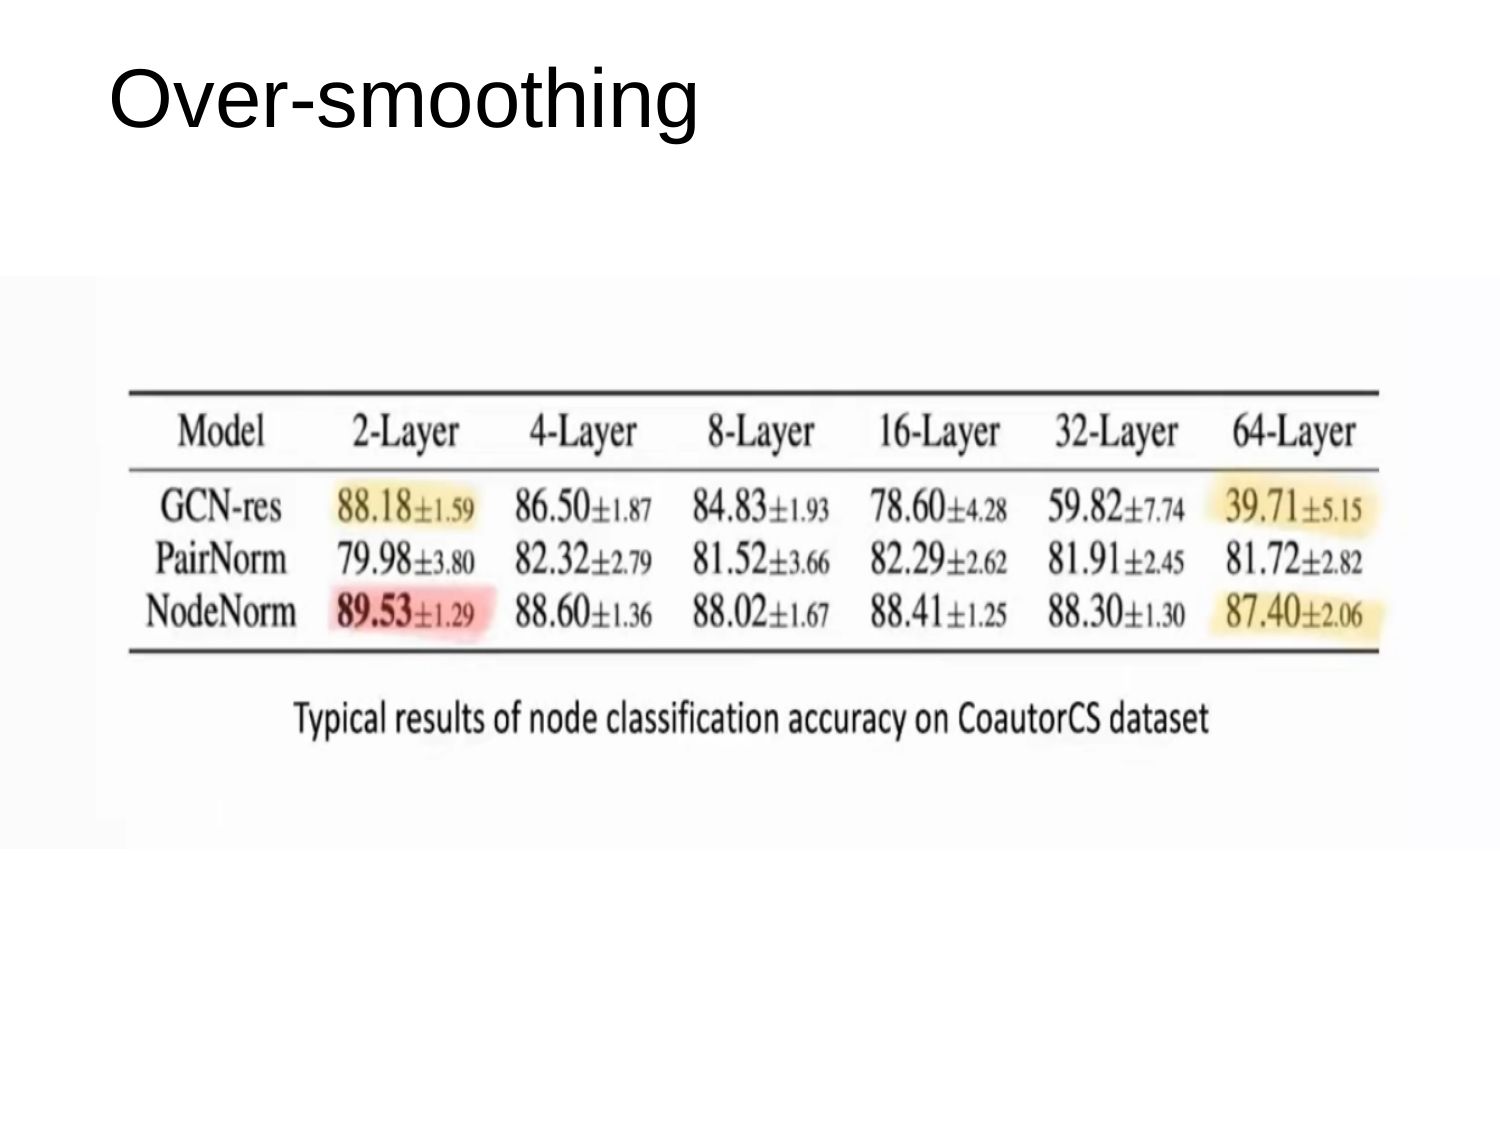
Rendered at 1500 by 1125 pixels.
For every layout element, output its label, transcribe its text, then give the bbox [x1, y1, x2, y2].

title Over-smoothing [93, 42, 1388, 159]
picture [0, 276, 1500, 849]
